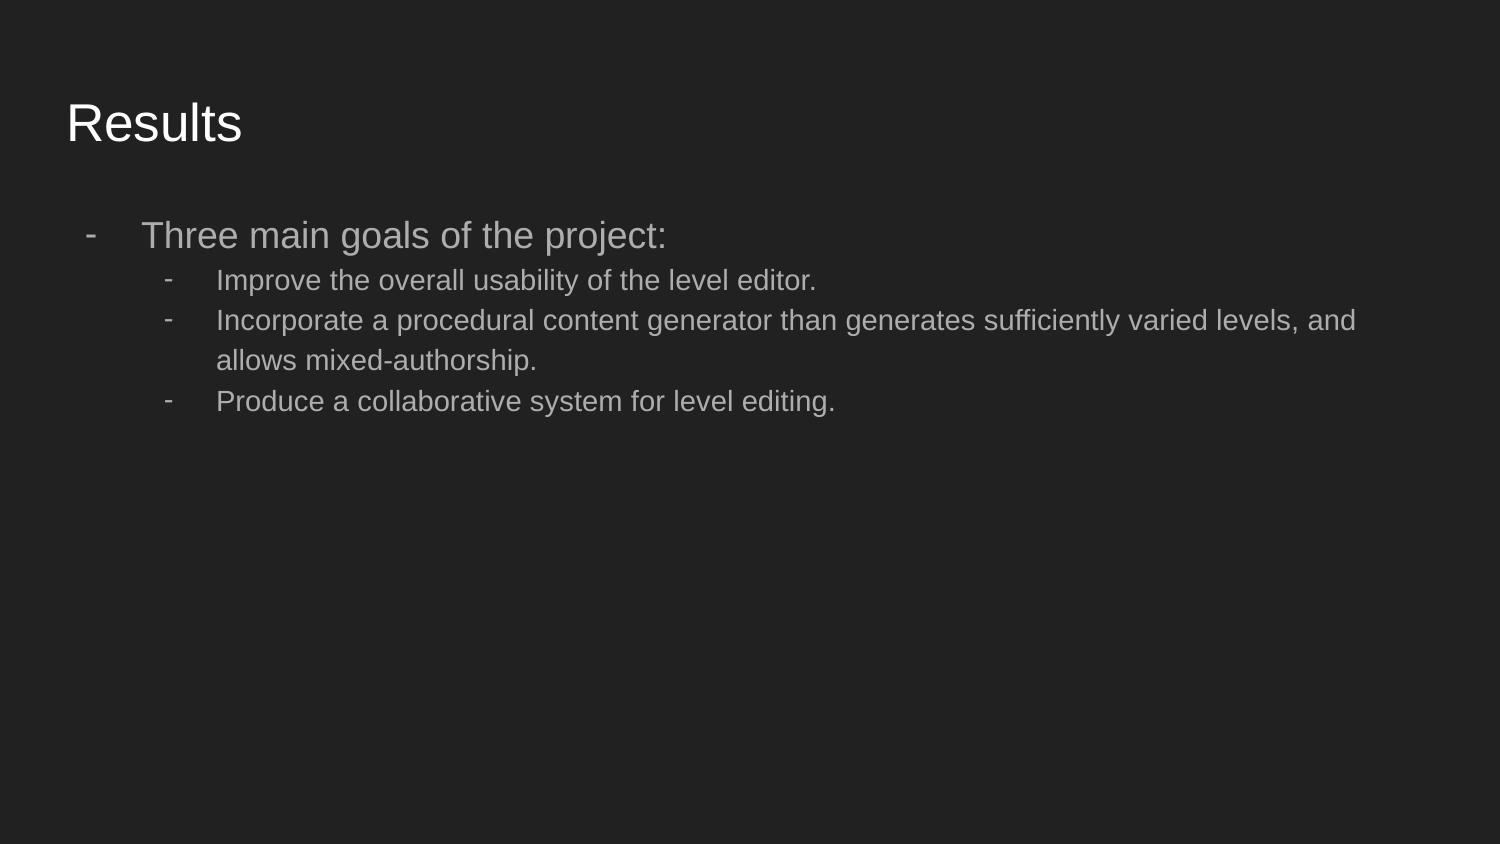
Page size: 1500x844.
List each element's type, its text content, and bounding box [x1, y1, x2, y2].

title Results [51, 72, 1449, 167]
list Three main goals of the project: Improve the overall usability of the level editor. Incorporate a procedural content generator than generates sufficiently varied levels, and allows mixed-authorship. Produce a collaborative system for level editing. [51, 189, 1449, 750]
